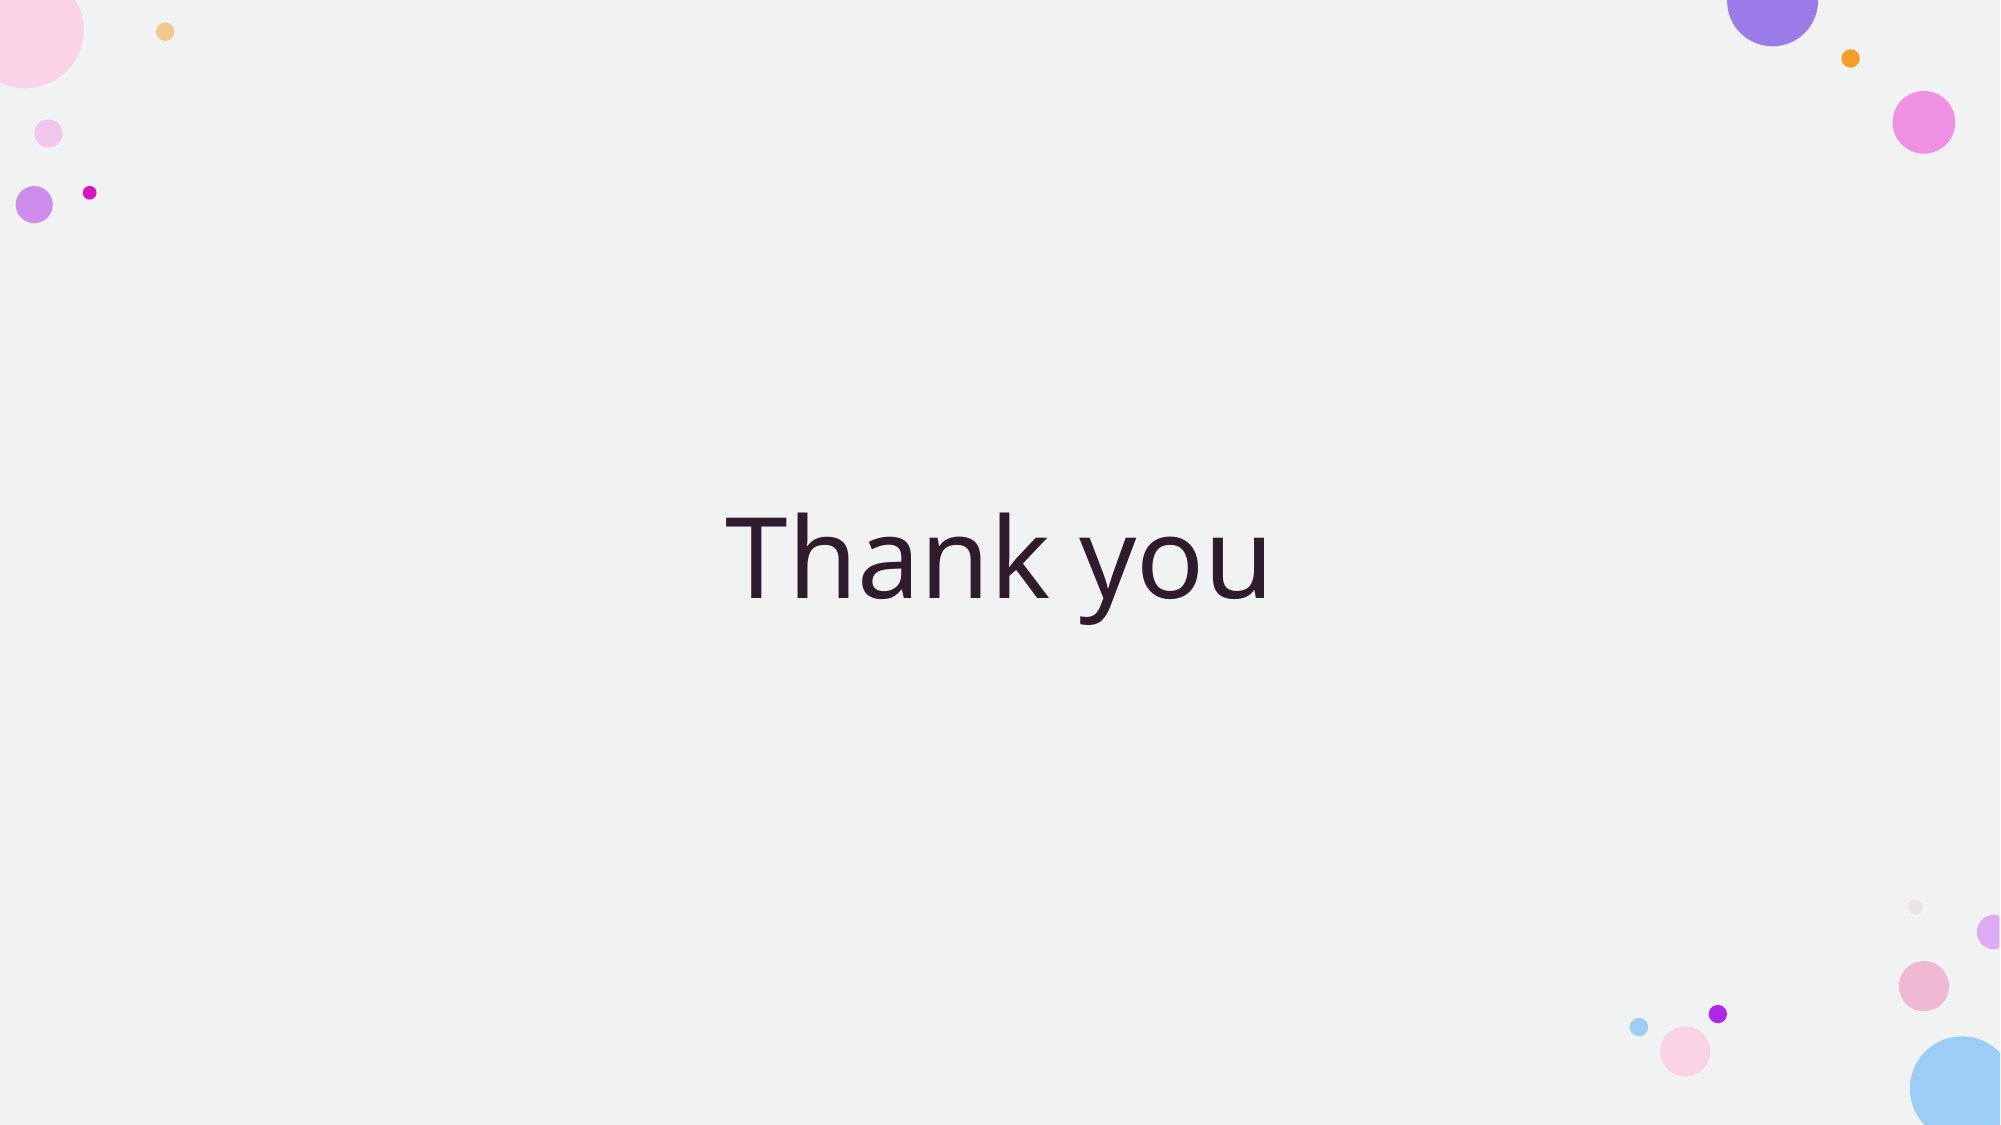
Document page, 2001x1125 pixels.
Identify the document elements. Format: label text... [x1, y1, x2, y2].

title Thank you [125, 453, 1875, 672]
